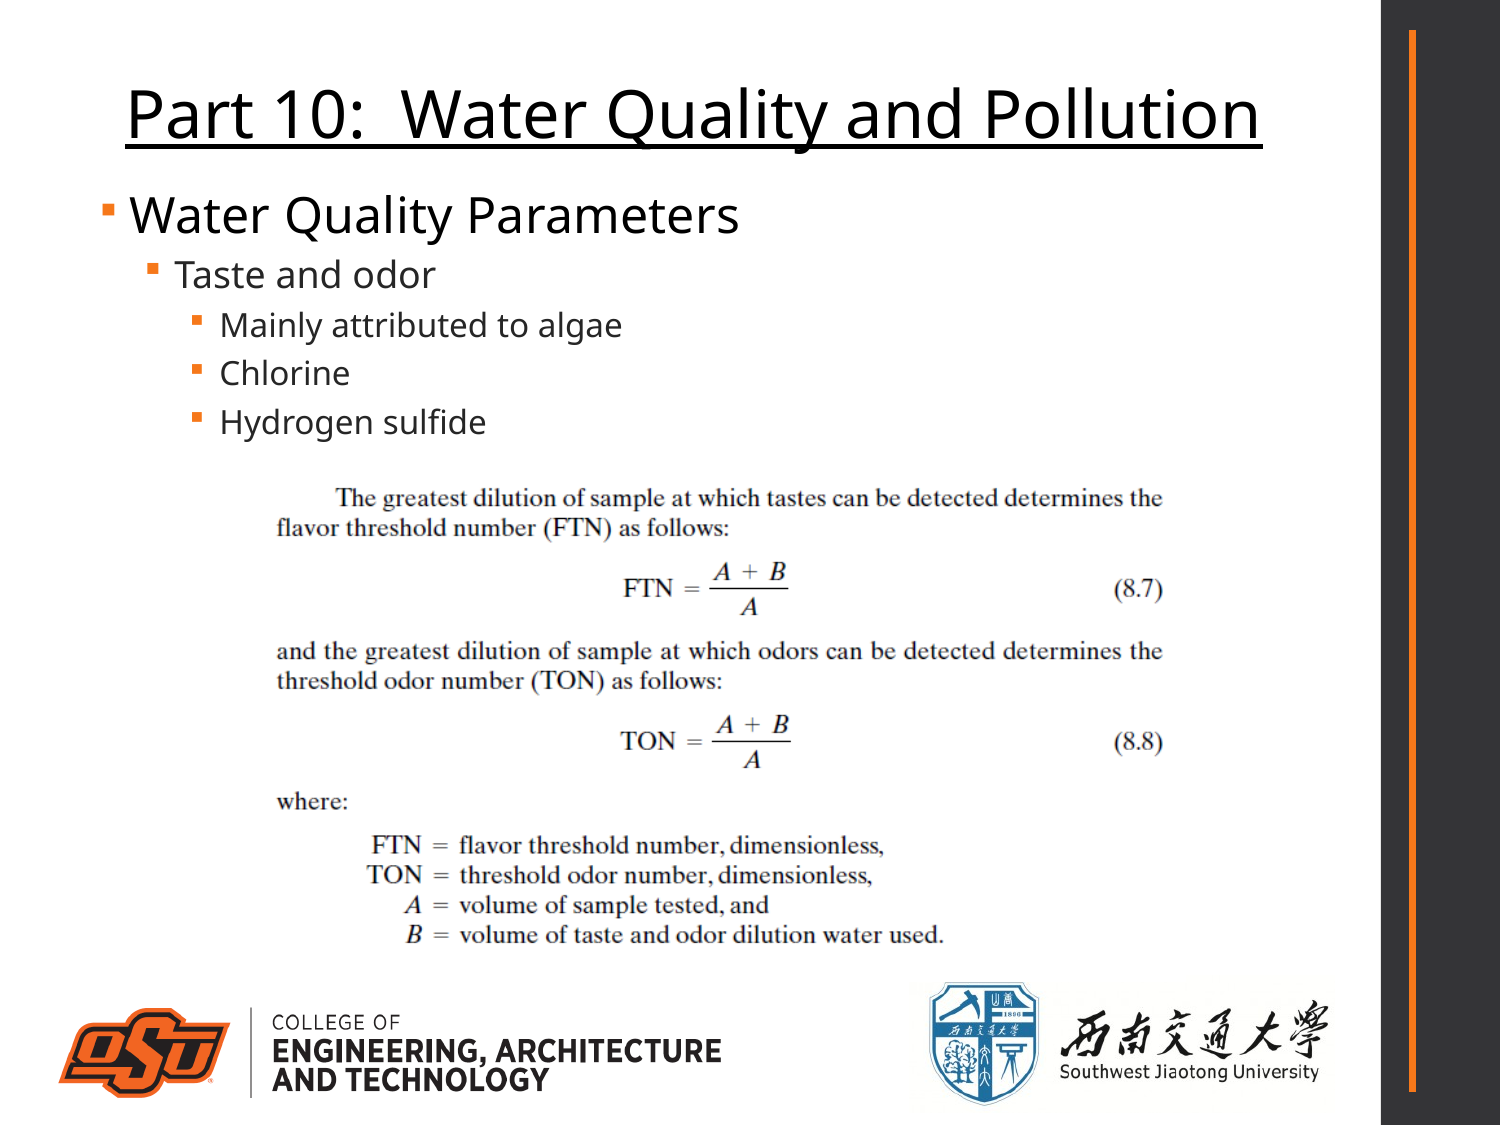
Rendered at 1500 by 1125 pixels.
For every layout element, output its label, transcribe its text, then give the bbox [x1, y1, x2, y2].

picture [264, 483, 1335, 1113]
text_box Part 10: Water Quality and Pollution [110, 64, 1390, 292]
picture [49, 1000, 726, 1117]
list Water Quality Parameters Taste and odor Mainly attributed to algae Chlorine Hydrogen sulfide [84, 180, 1300, 925]
